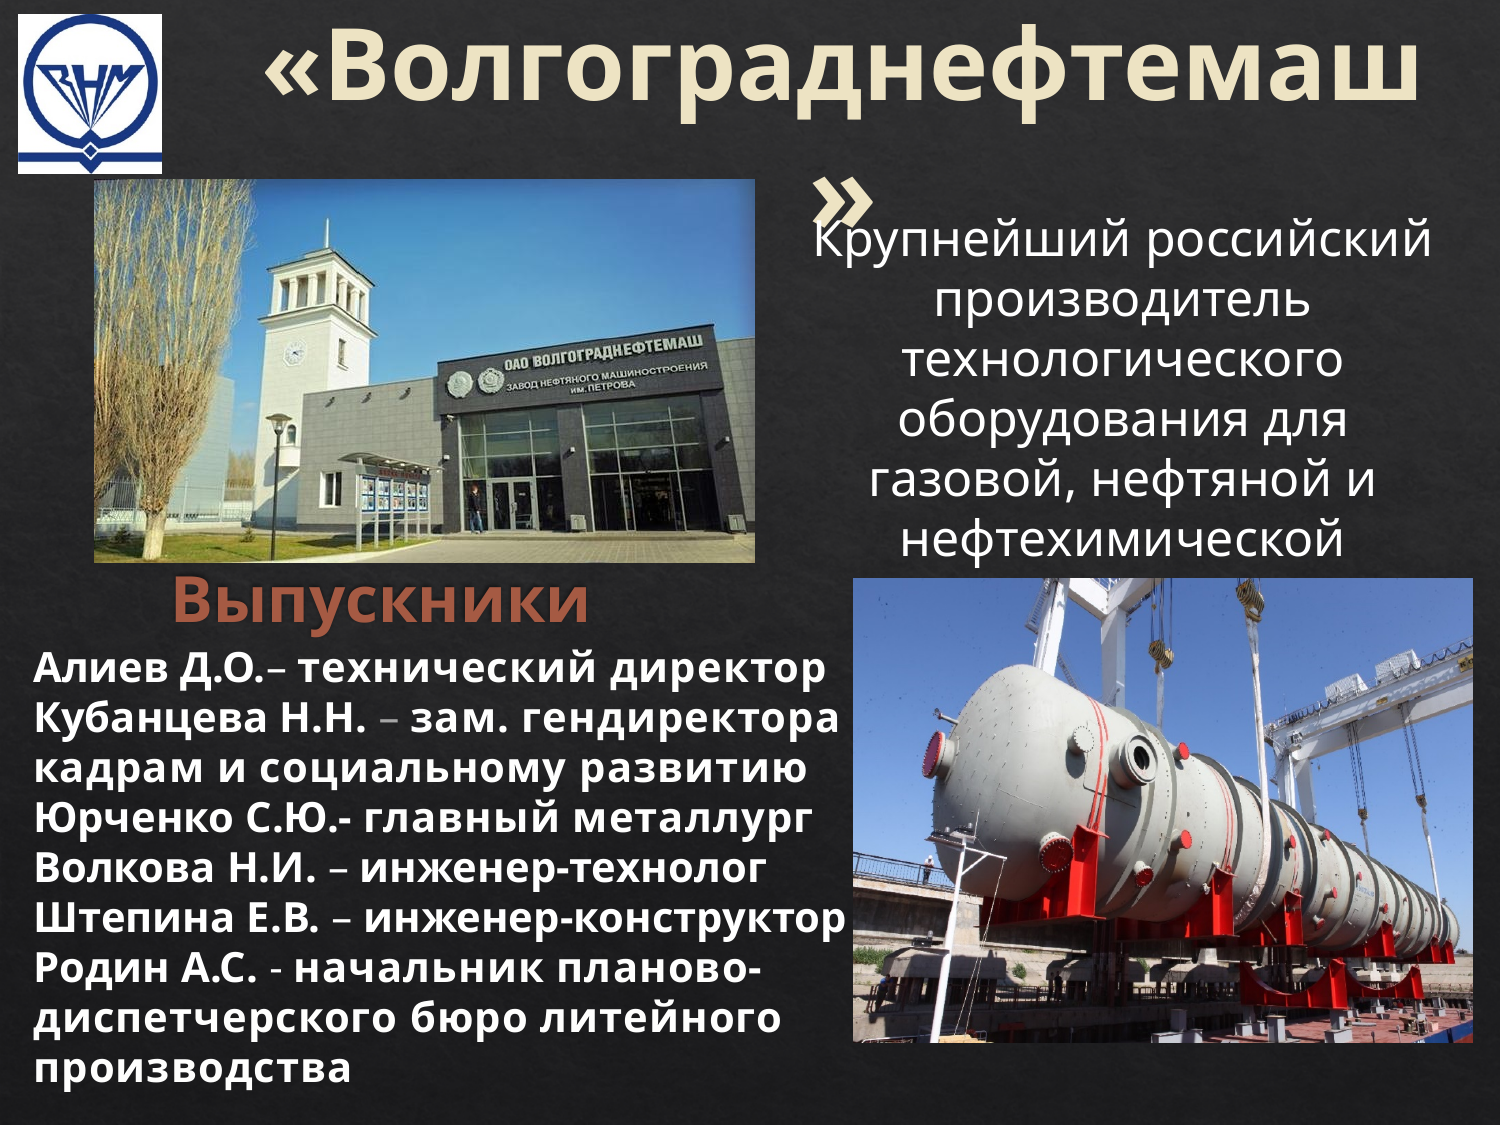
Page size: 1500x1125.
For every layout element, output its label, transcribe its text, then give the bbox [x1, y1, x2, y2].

picture [18, 14, 163, 174]
text_box Алиев Д.О.– технический директор Кубанцева Н.Н. – зам. гендиректора по кадрам и социальному развитию Юрченко С.Ю.- главный металлург Волкова Н.И. – инженер-технолог Штепина Е.В. – инженер-конструктор Родин А.С. - начальник планово-диспетчерского бюро литейного производства [18, 633, 948, 1099]
picture [853, 578, 1473, 1043]
picture [94, 178, 755, 563]
text_box Крупнейший российский производитель технологического оборудования для газовой, нефтяной и нефтехимической отраслей промышленности [780, 199, 1466, 633]
subtitle Выпускники [34, 551, 728, 633]
text_box «Волгограднефтемаш» [214, 0, 1473, 264]
